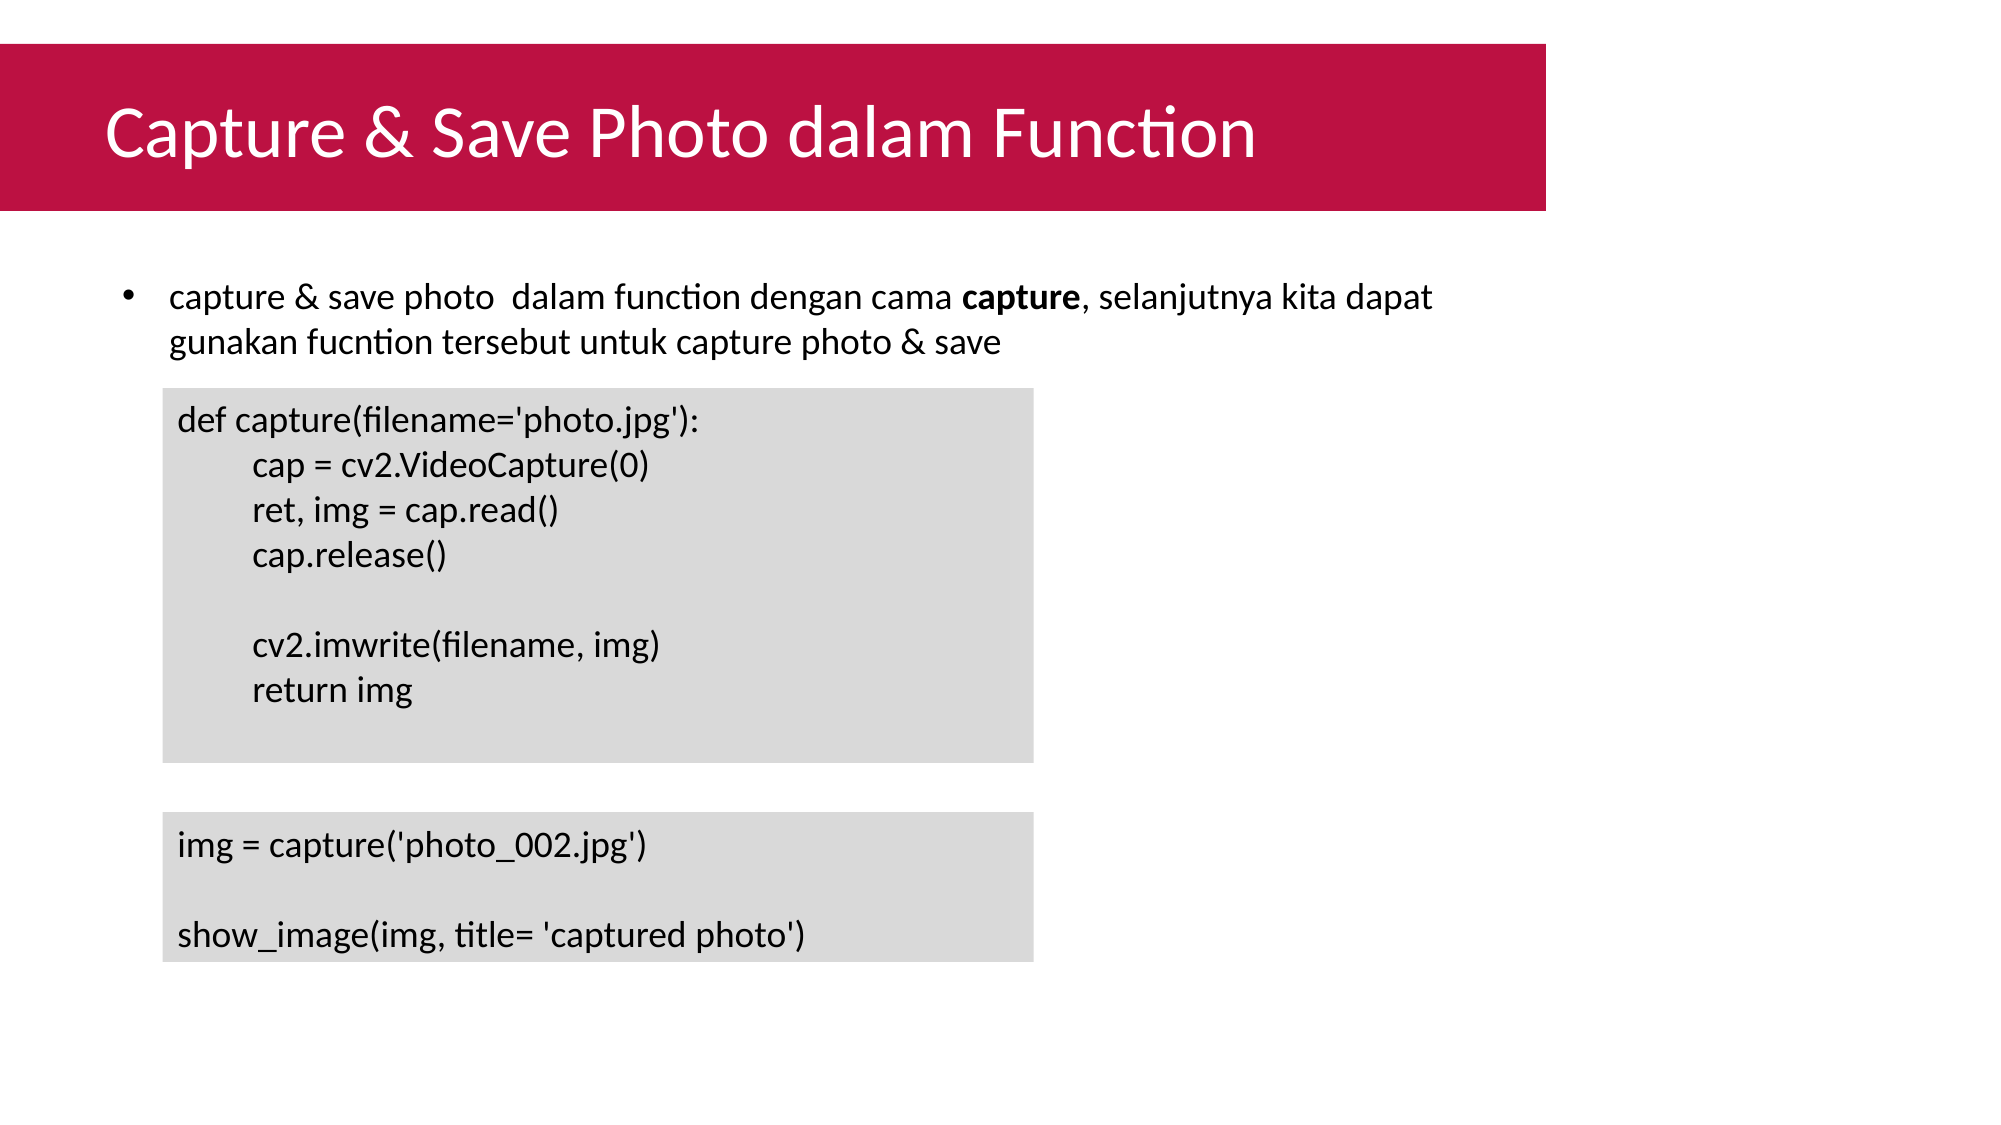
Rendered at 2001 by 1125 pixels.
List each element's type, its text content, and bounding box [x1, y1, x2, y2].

text_box img = capture('photo_002.jpg') show_image(img, title= 'captured photo') [162, 812, 1034, 962]
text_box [107, 265, 1462, 767]
text_box Capture & Save Photo dalam Function [90, 74, 1275, 180]
text_box [0, 43, 1547, 212]
